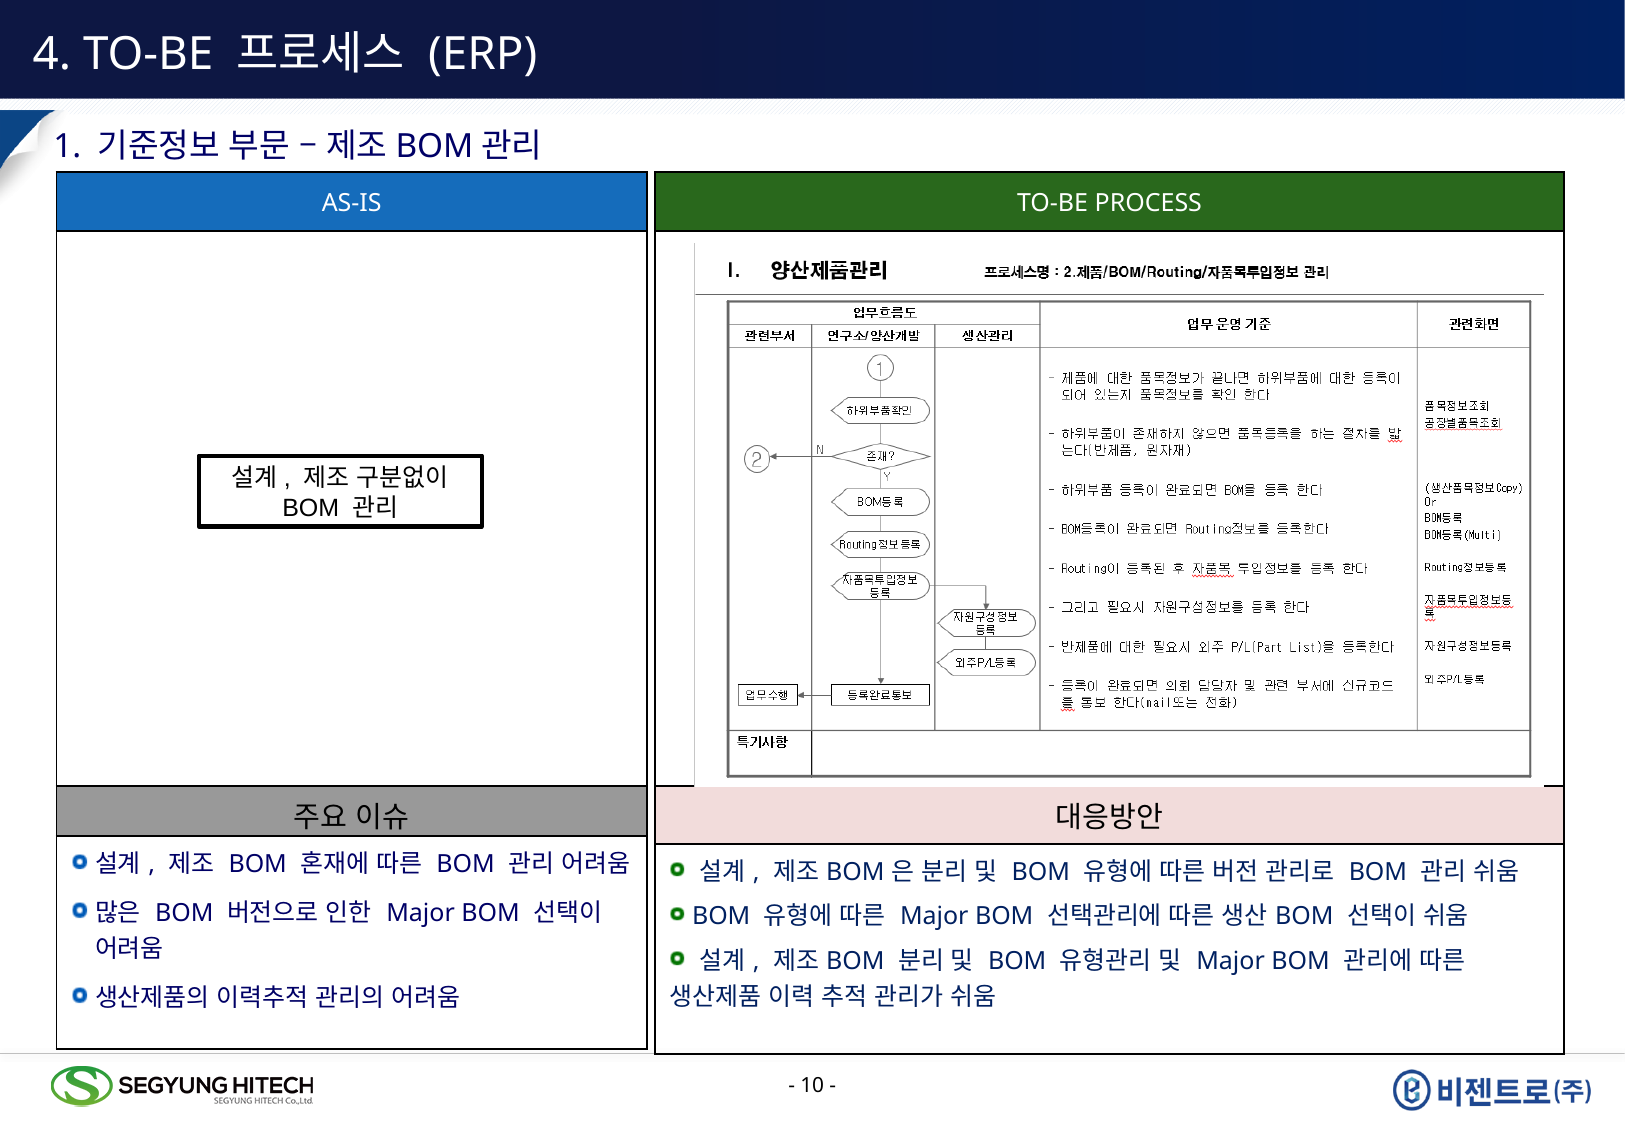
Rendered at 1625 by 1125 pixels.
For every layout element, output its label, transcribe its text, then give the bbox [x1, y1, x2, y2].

text_box 설계, 제조 구분없이 BOM 관리 [198, 455, 482, 527]
picture [71, 986, 89, 1005]
picture [51, 1066, 313, 1107]
picture [693, 243, 1544, 788]
picture [1391, 1069, 1592, 1111]
picture [669, 861, 686, 878]
table_cell 설계, 제조BOM은 분리 및 BOM 유형에 따른 버전 관리로 BOM 관리 쉬움 BOM 유형에 따른 Major BOM 선택관리에 따른 생산BOM 선택이 쉬움 설계, 제조BOM 분리 및 BOM 유형관리 및 Major BOM 관리에 따른 생산제품 이력 추적 관리가 쉬움 [656, 845, 1563, 1053]
table_header AS-IS [57, 173, 646, 230]
picture [0, 110, 56, 208]
table_cell [656, 232, 1563, 785]
picture [669, 906, 686, 922]
text_box 1. 기준정보 부문 – 제조BOM관리 [38, 107, 1569, 172]
picture [71, 853, 89, 871]
picture [71, 901, 89, 920]
text_box 4. TO-BE 프로세스 (ERP) [32, 21, 1037, 82]
table_cell 설계, 제조 BOM 혼재에 따른 BOM 관리 어려움 많은 BOM 버전으로 인한 Major BOM 선택이 어려움 생산제품의 이력추적 관리의 어려움 [57, 837, 646, 1048]
table_cell [57, 232, 646, 785]
table_cell 대응방안 [656, 787, 1563, 843]
table_cell 주요 이슈 [57, 787, 646, 835]
picture [669, 950, 686, 967]
table_header TO-BE PROCESS [656, 173, 1563, 230]
